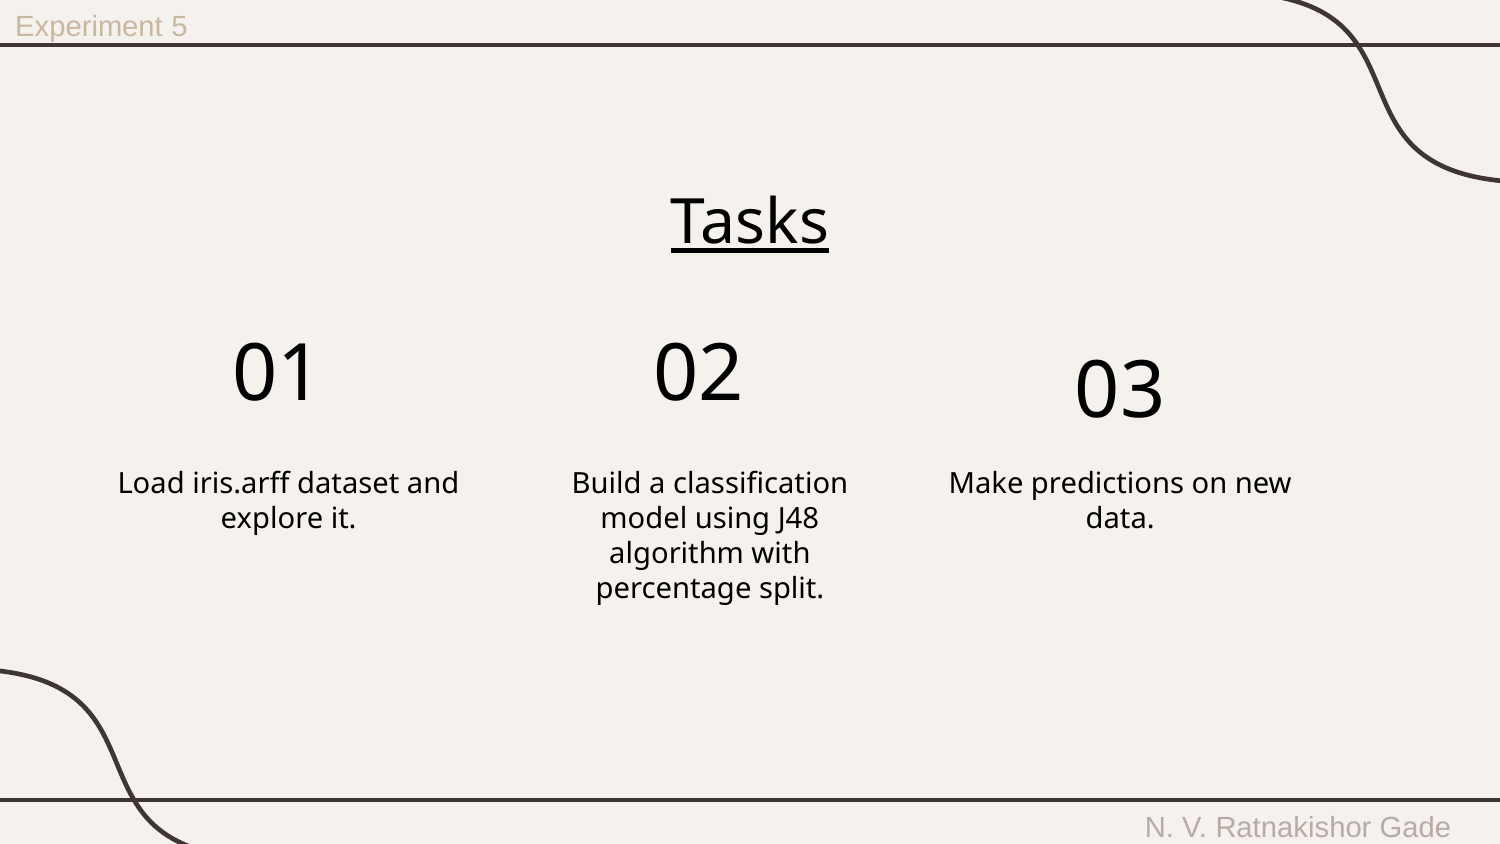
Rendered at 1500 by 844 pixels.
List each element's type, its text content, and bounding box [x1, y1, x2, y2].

title 02 [632, 306, 766, 401]
title 03 [1053, 323, 1187, 418]
text_box Experiment 5 [0, 0, 203, 50]
subtitle Build a classification model using J48 algorithm with percentage split. [518, 449, 902, 544]
title Tasks [382, 165, 1118, 260]
subtitle Load iris.arff dataset and explore it. [97, 449, 481, 544]
subtitle Make predictions on new data. [928, 449, 1312, 544]
title 01 [211, 306, 345, 401]
